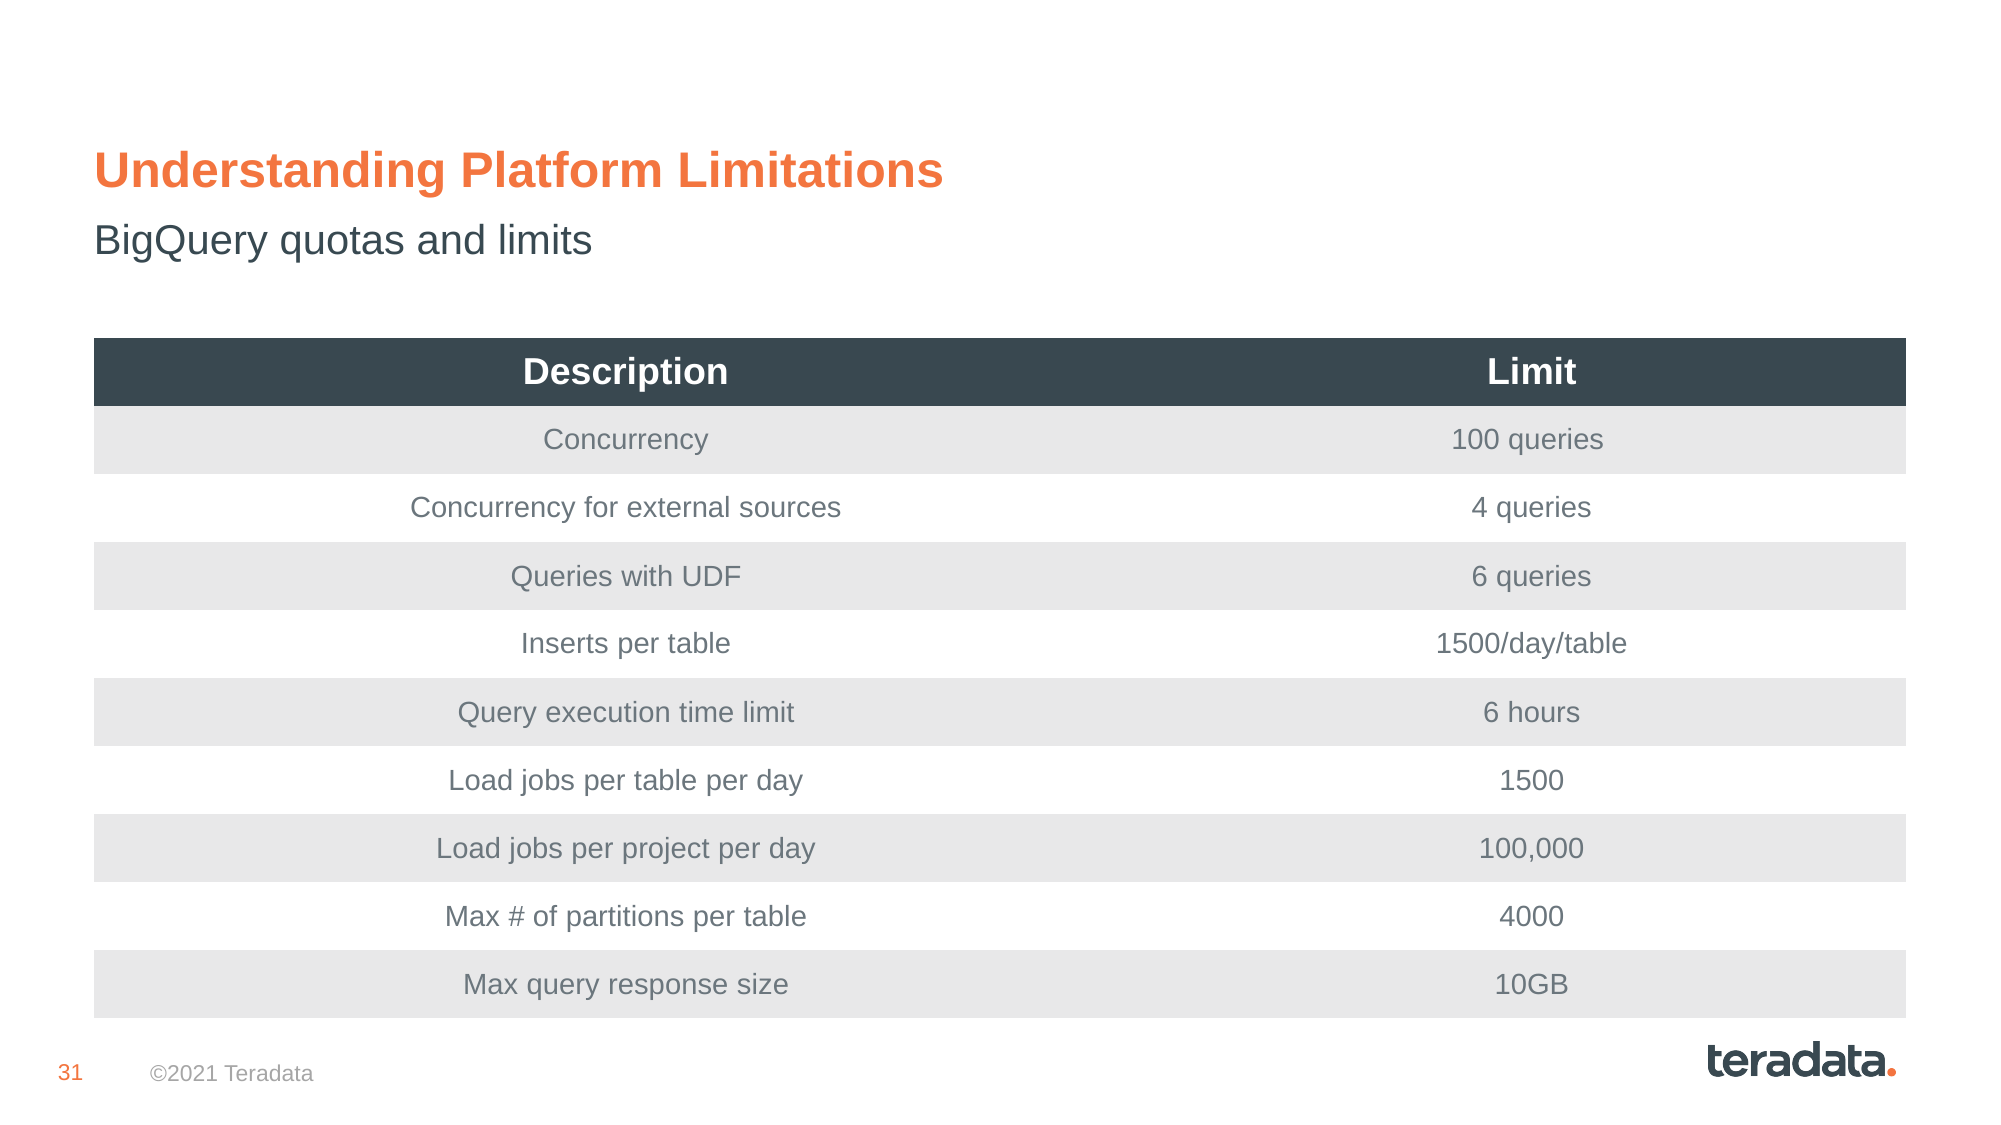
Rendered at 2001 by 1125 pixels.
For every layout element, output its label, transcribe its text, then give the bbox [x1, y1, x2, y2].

table_cell 6 queries [1158, 542, 1906, 610]
table_cell 100 queries [1158, 406, 1906, 474]
table_cell Load jobs per project per day [94, 814, 1158, 882]
table_cell 4 queries [1158, 474, 1906, 542]
table_cell 1500 [1158, 746, 1906, 814]
table_cell Concurrency for external sources [94, 474, 1158, 542]
table_cell 4000 [1158, 882, 1906, 950]
title Understanding Platform Limitations [94, 64, 1906, 199]
table_cell Concurrency [94, 406, 1158, 474]
table_header Description [94, 338, 1158, 406]
table_cell Queries with UDF [94, 542, 1158, 610]
table_cell 1500/day/table [1158, 610, 1906, 678]
list BigQuery quotas and limits [94, 202, 1906, 282]
table_cell Max query response size [94, 950, 1158, 1018]
table_cell Inserts per table [94, 610, 1158, 678]
table_cell 10GB [1158, 950, 1906, 1018]
table_header Limit [1158, 338, 1906, 406]
table_cell 6 hours [1158, 678, 1906, 746]
table_cell Query execution time limit [94, 678, 1158, 746]
table_cell Max # of partitions per table [94, 882, 1158, 950]
table_cell Load jobs per table per day [94, 746, 1158, 814]
table_cell 100,000 [1158, 814, 1906, 882]
picture [1708, 1041, 1896, 1077]
